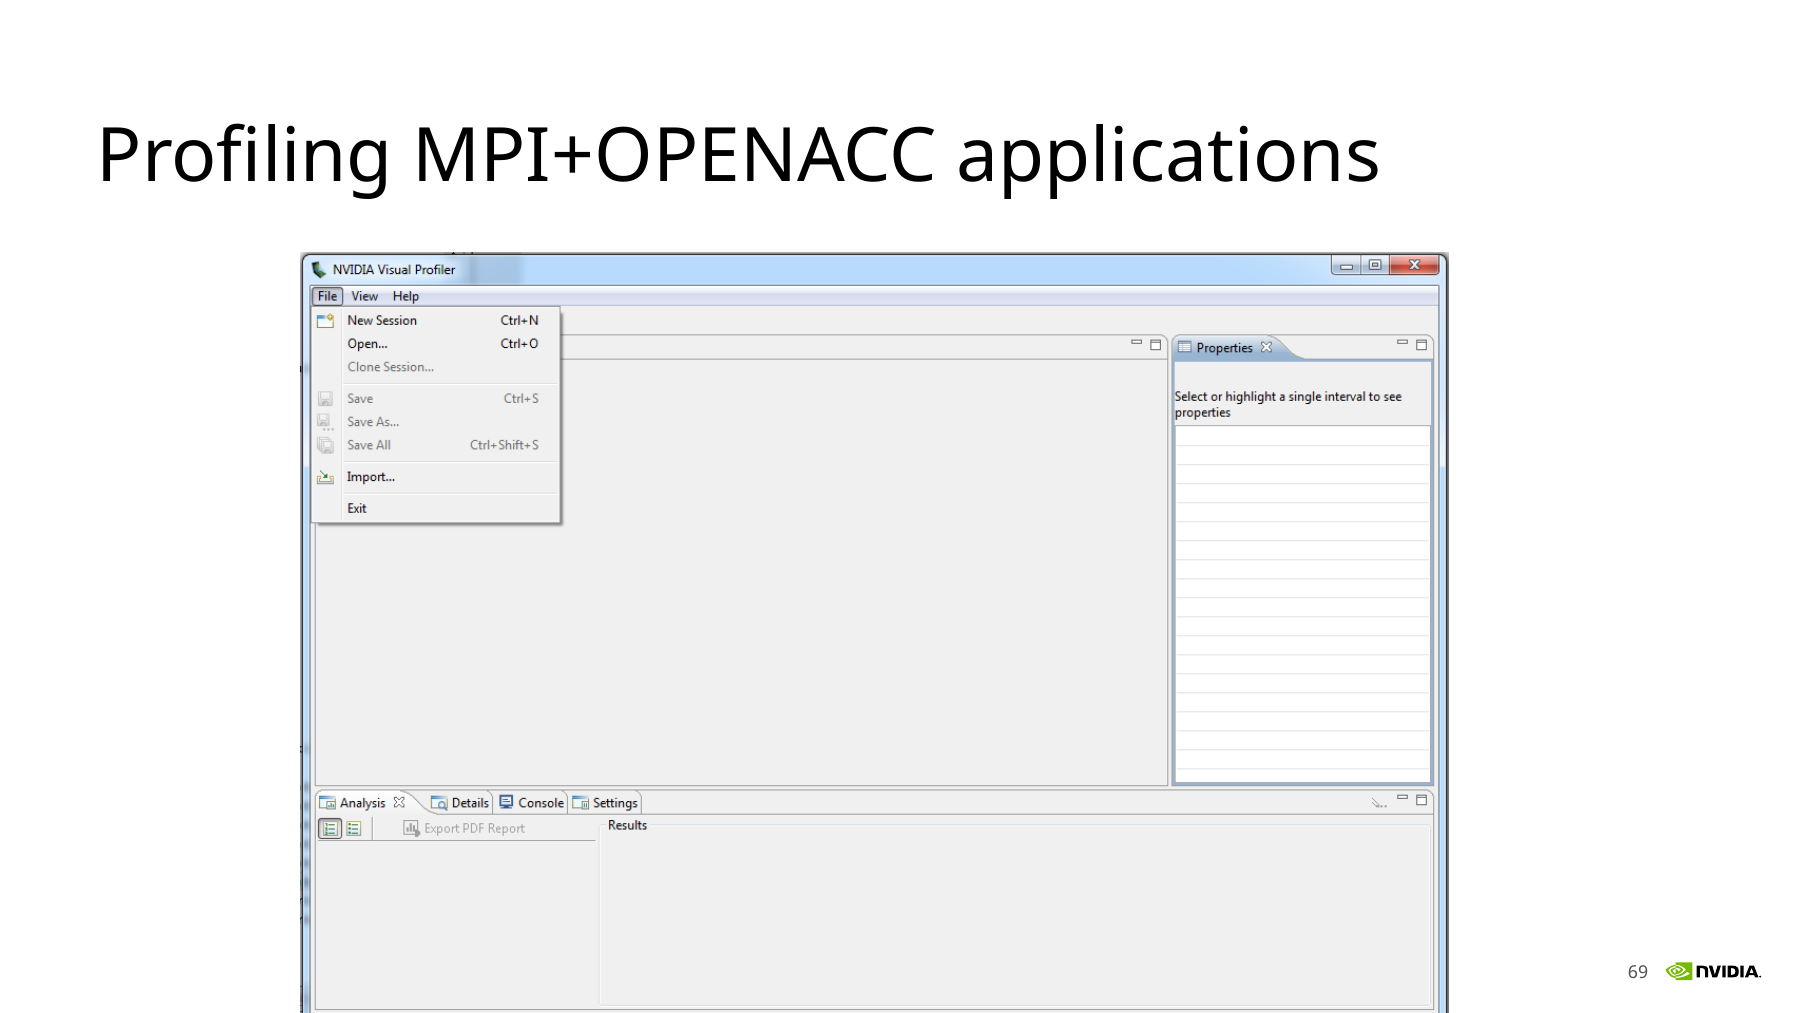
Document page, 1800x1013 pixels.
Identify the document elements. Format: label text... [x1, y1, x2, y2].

title Profiling MPI+OPENACC applications [81, 108, 1719, 206]
picture [299, 252, 1449, 1013]
